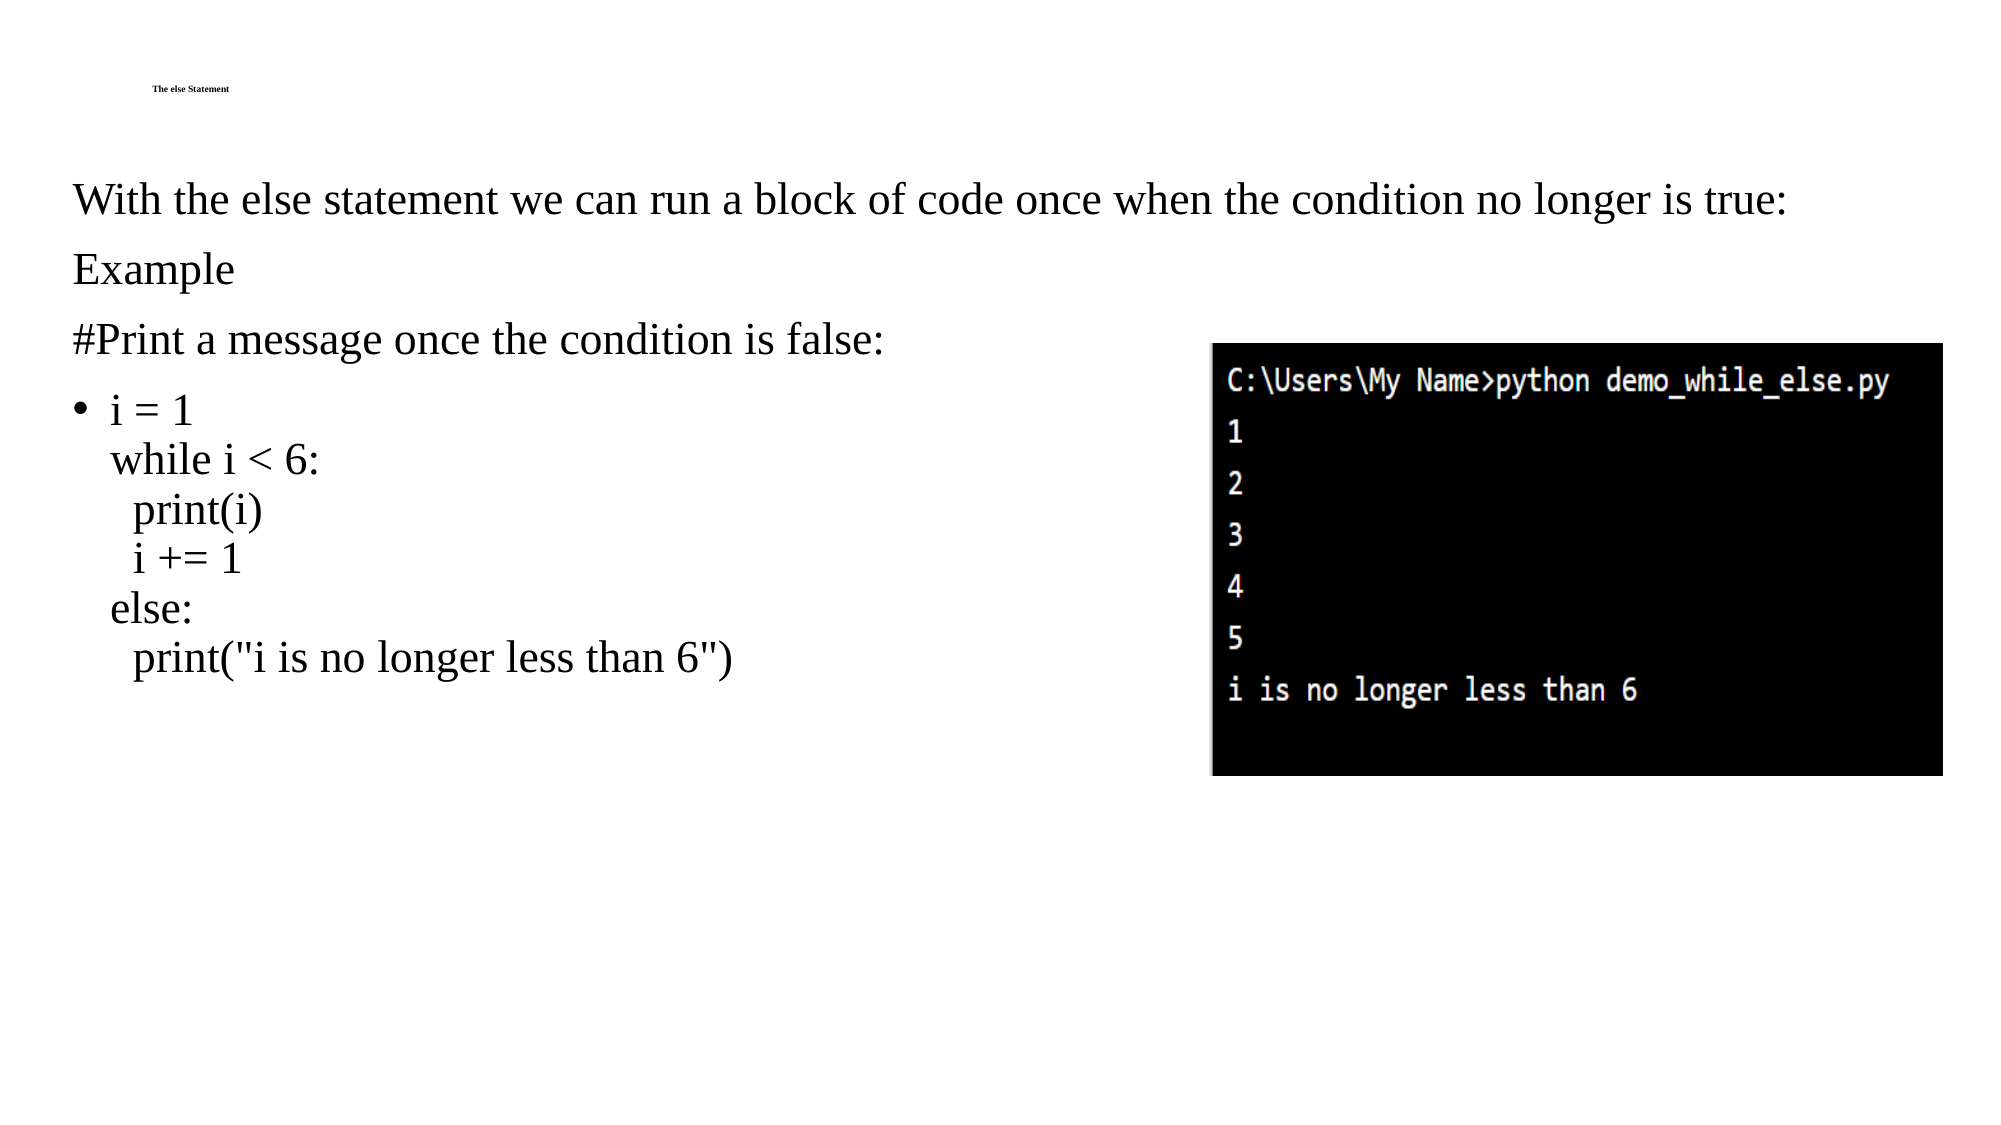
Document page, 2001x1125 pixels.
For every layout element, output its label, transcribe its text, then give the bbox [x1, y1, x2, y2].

list With the else statement we can run a block of code once when the condition no longer is true: Example #Print a message once the condition is false: i = 1 while i < 6: print(i) i += 1 else: print("i is no longer less than 6") [57, 167, 1943, 1066]
picture [1209, 343, 1943, 776]
title The else Statement [137, 59, 1863, 122]
